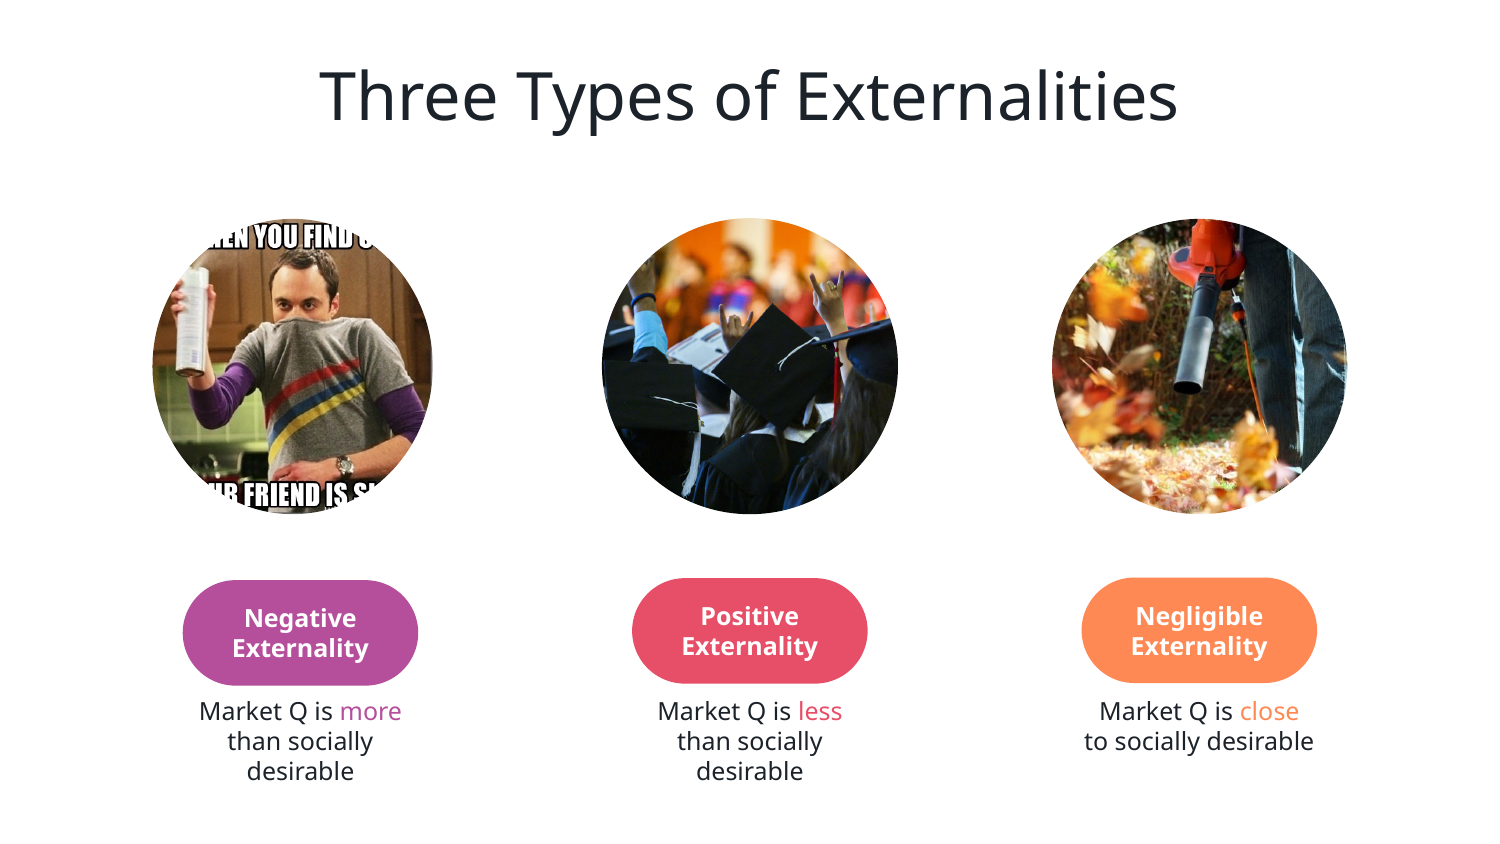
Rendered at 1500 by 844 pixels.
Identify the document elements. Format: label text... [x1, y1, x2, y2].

text_box Market Q is less than socially desirable [619, 687, 881, 793]
text_box [152, 218, 433, 515]
text_box [601, 218, 898, 515]
text_box [1052, 218, 1348, 515]
text_box Positive Externality [632, 578, 868, 684]
text_box Market Q is close to socially desirable [1069, 687, 1330, 763]
text_box Negligible Externality [1081, 577, 1318, 684]
text_box Market Q is more than socially desirable [170, 687, 431, 793]
title Three Types of Externalities [103, 72, 1397, 126]
text_box Negative Externality [182, 580, 419, 686]
